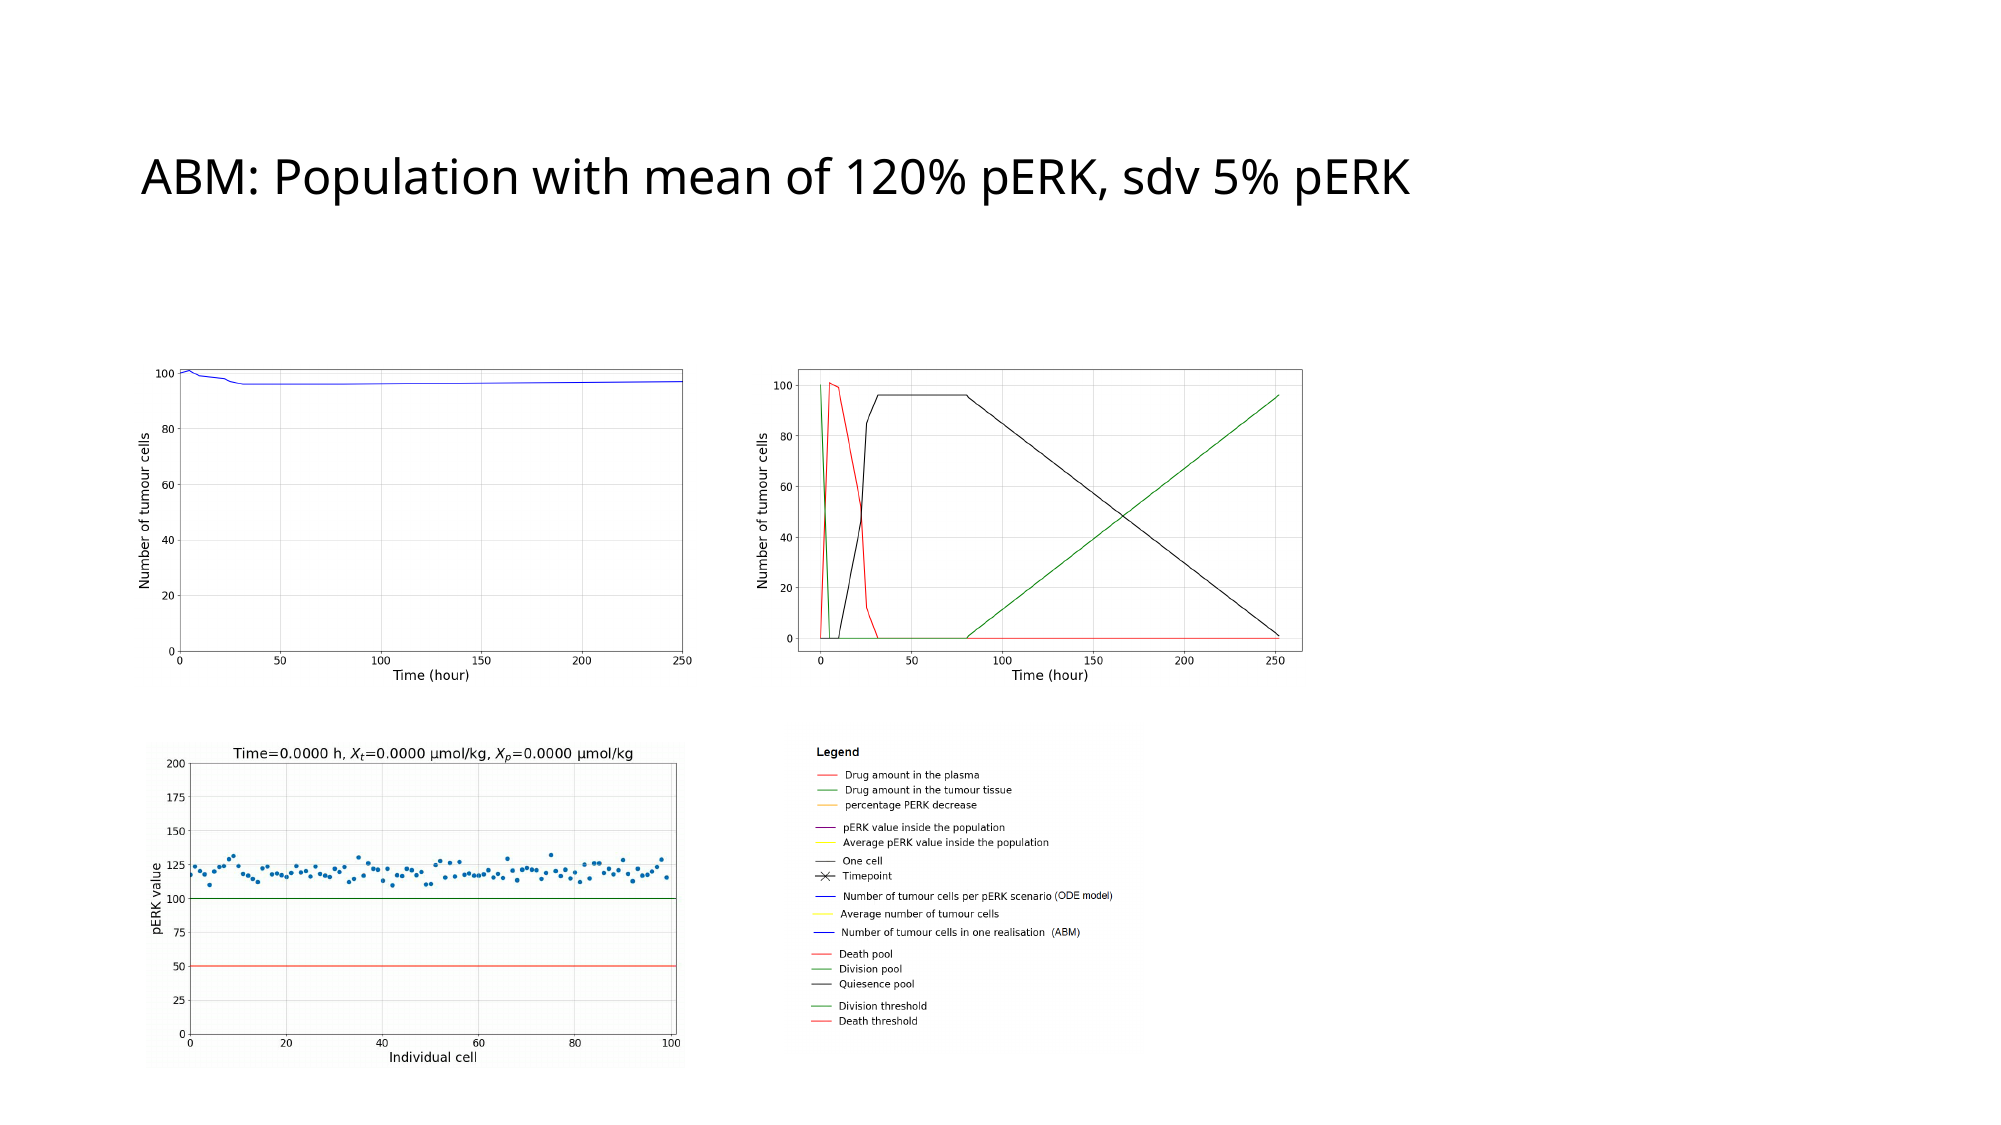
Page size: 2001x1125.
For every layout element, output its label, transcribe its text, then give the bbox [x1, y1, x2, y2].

picture [134, 364, 698, 687]
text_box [145, 741, 686, 1069]
picture [752, 365, 1306, 687]
title ABM: Population with mean of 120% pERK, sdv 5% pERK [126, 144, 1864, 213]
picture [784, 722, 1144, 1054]
